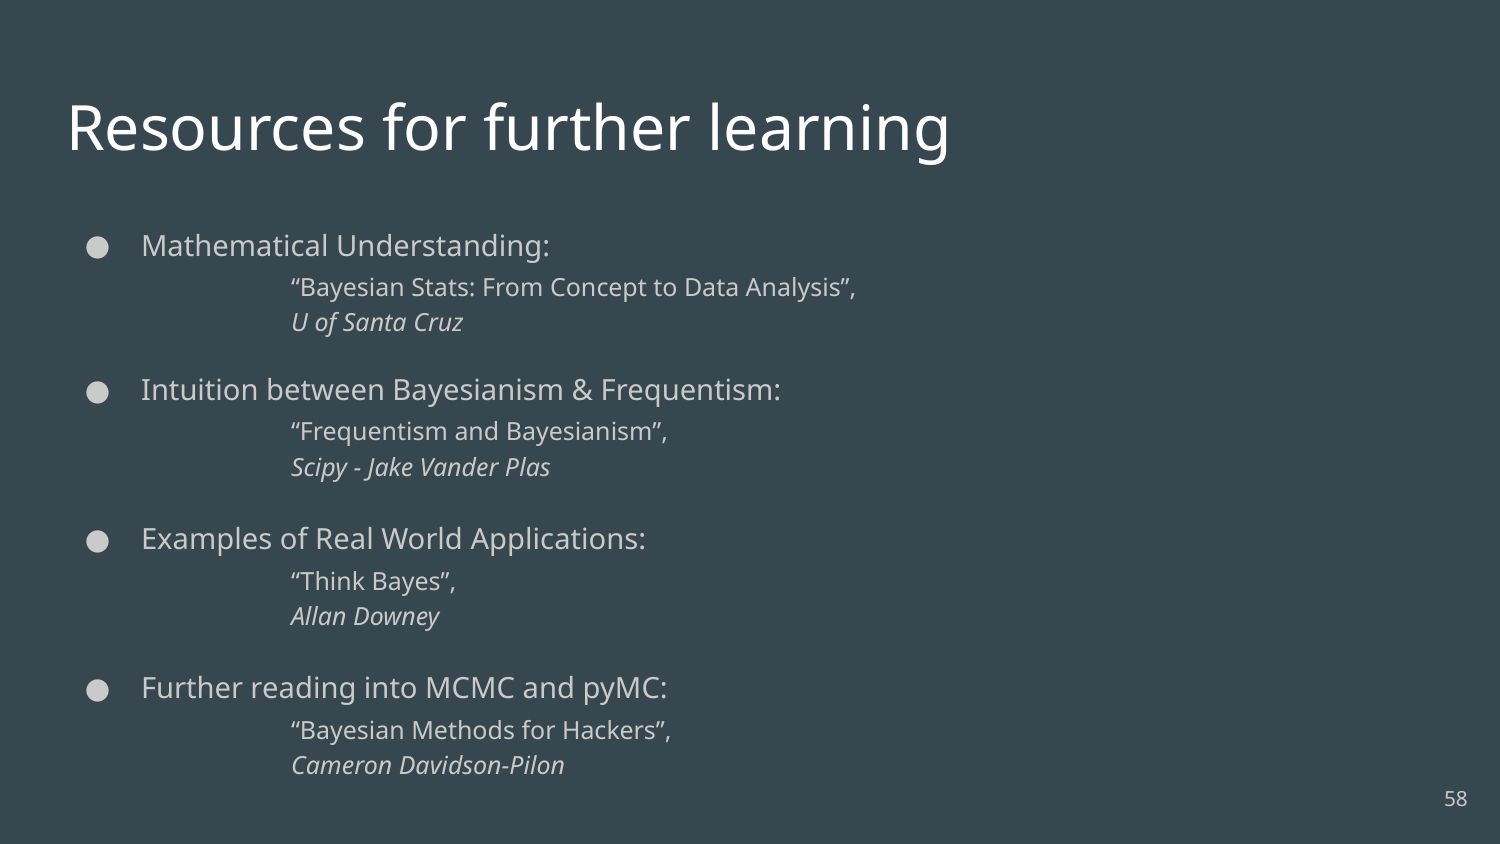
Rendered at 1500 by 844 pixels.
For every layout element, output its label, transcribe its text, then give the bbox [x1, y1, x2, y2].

slide_number ‹#› [1392, 767, 1483, 833]
title Resources for further learning [51, 72, 1449, 167]
list Mathematical Understanding: “Bayesian Stats: From Concept to Data Analysis”, U of Santa Cruz Intuition between Bayesianism & Frequentism: “Frequentism and Bayesianism”, Scipy - Jake Vander Plas Examples of Real World Applications: “Think Bayes”, Allan Downey Further reading into MCMC and pyMC: “Bayesian Methods for Hackers”, Cameron Davidson-Pilon [51, 189, 1449, 813]
